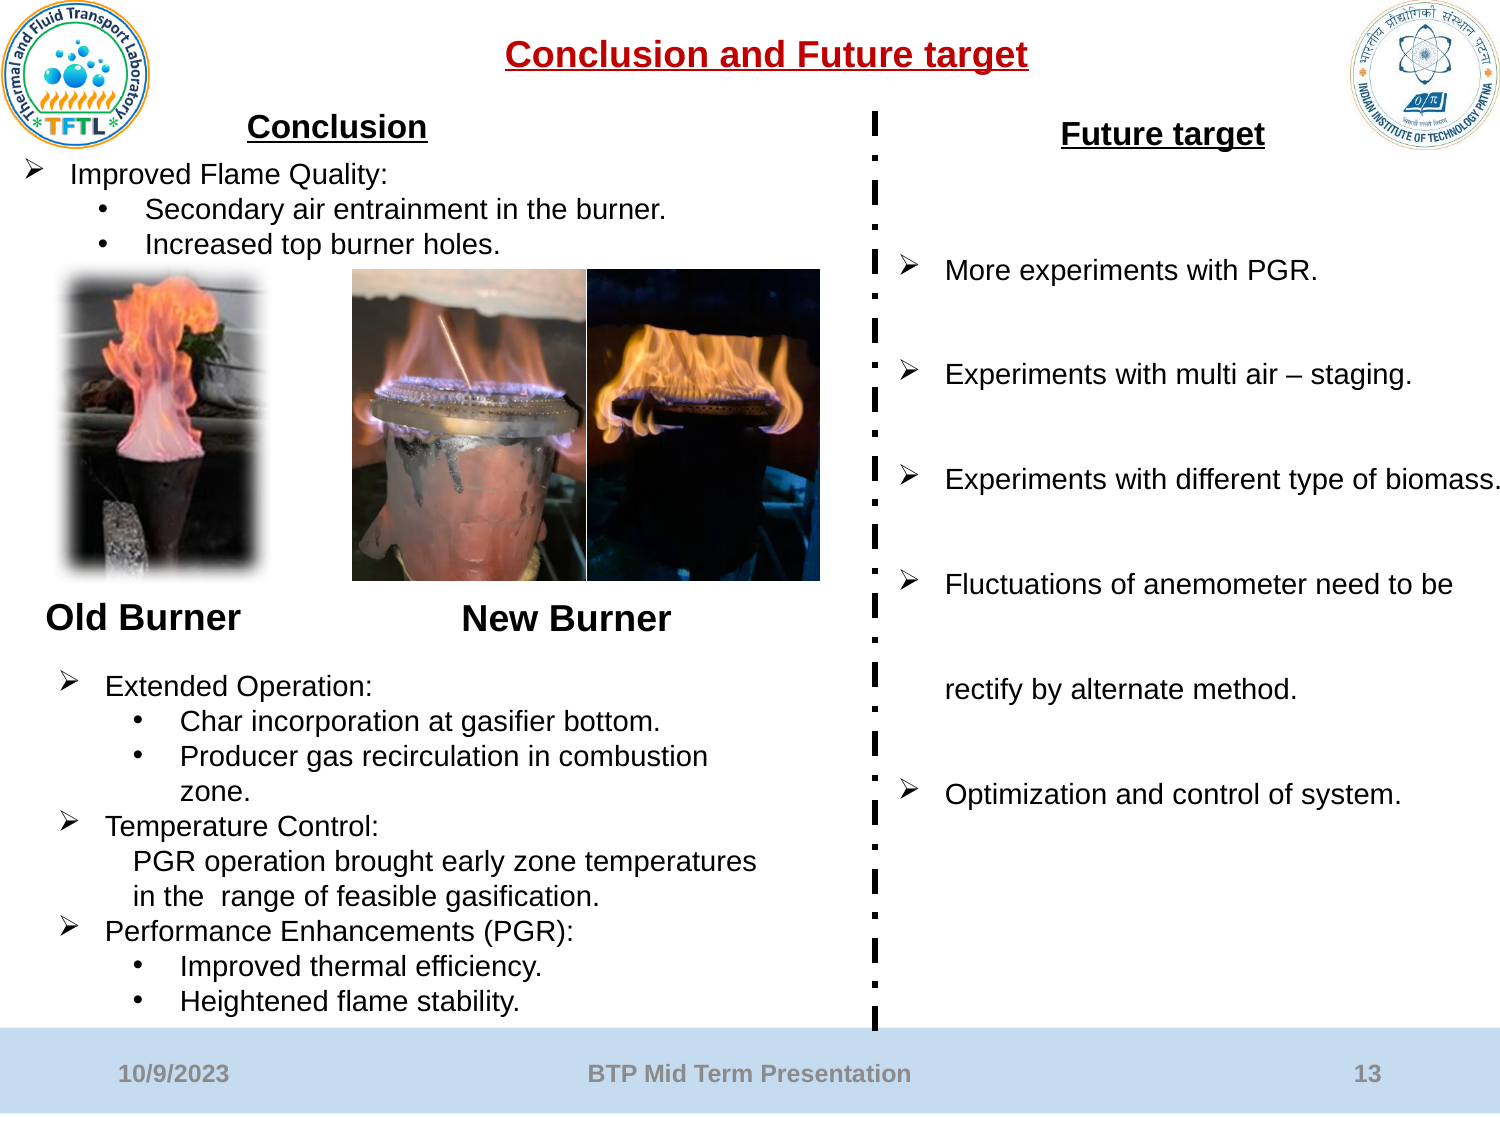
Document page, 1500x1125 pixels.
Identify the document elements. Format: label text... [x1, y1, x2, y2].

slide_number 13 [1059, 1042, 1397, 1103]
footer BTP Mid Term Presentation [496, 1042, 1004, 1103]
picture [1350, 83, 1500, 104]
picture [0, 0, 150, 150]
text_box Conclusion and Future target [16, 22, 1500, 83]
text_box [8, 148, 821, 648]
text_box Extended Operation: Char incorporation at gasifier bottom. Producer gas recirculation in combustion zone. Temperature Control: PGR operation brought early zone temperatures in the range of feasible gasification. Performance Enhancements (PGR): Improved thermal efficiency. Heightened flame stability. [43, 659, 795, 1065]
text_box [883, 104, 1500, 806]
text_box Conclusion [232, 98, 483, 148]
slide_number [103, 1065, 441, 1103]
picture [1350, 0, 1500, 22]
